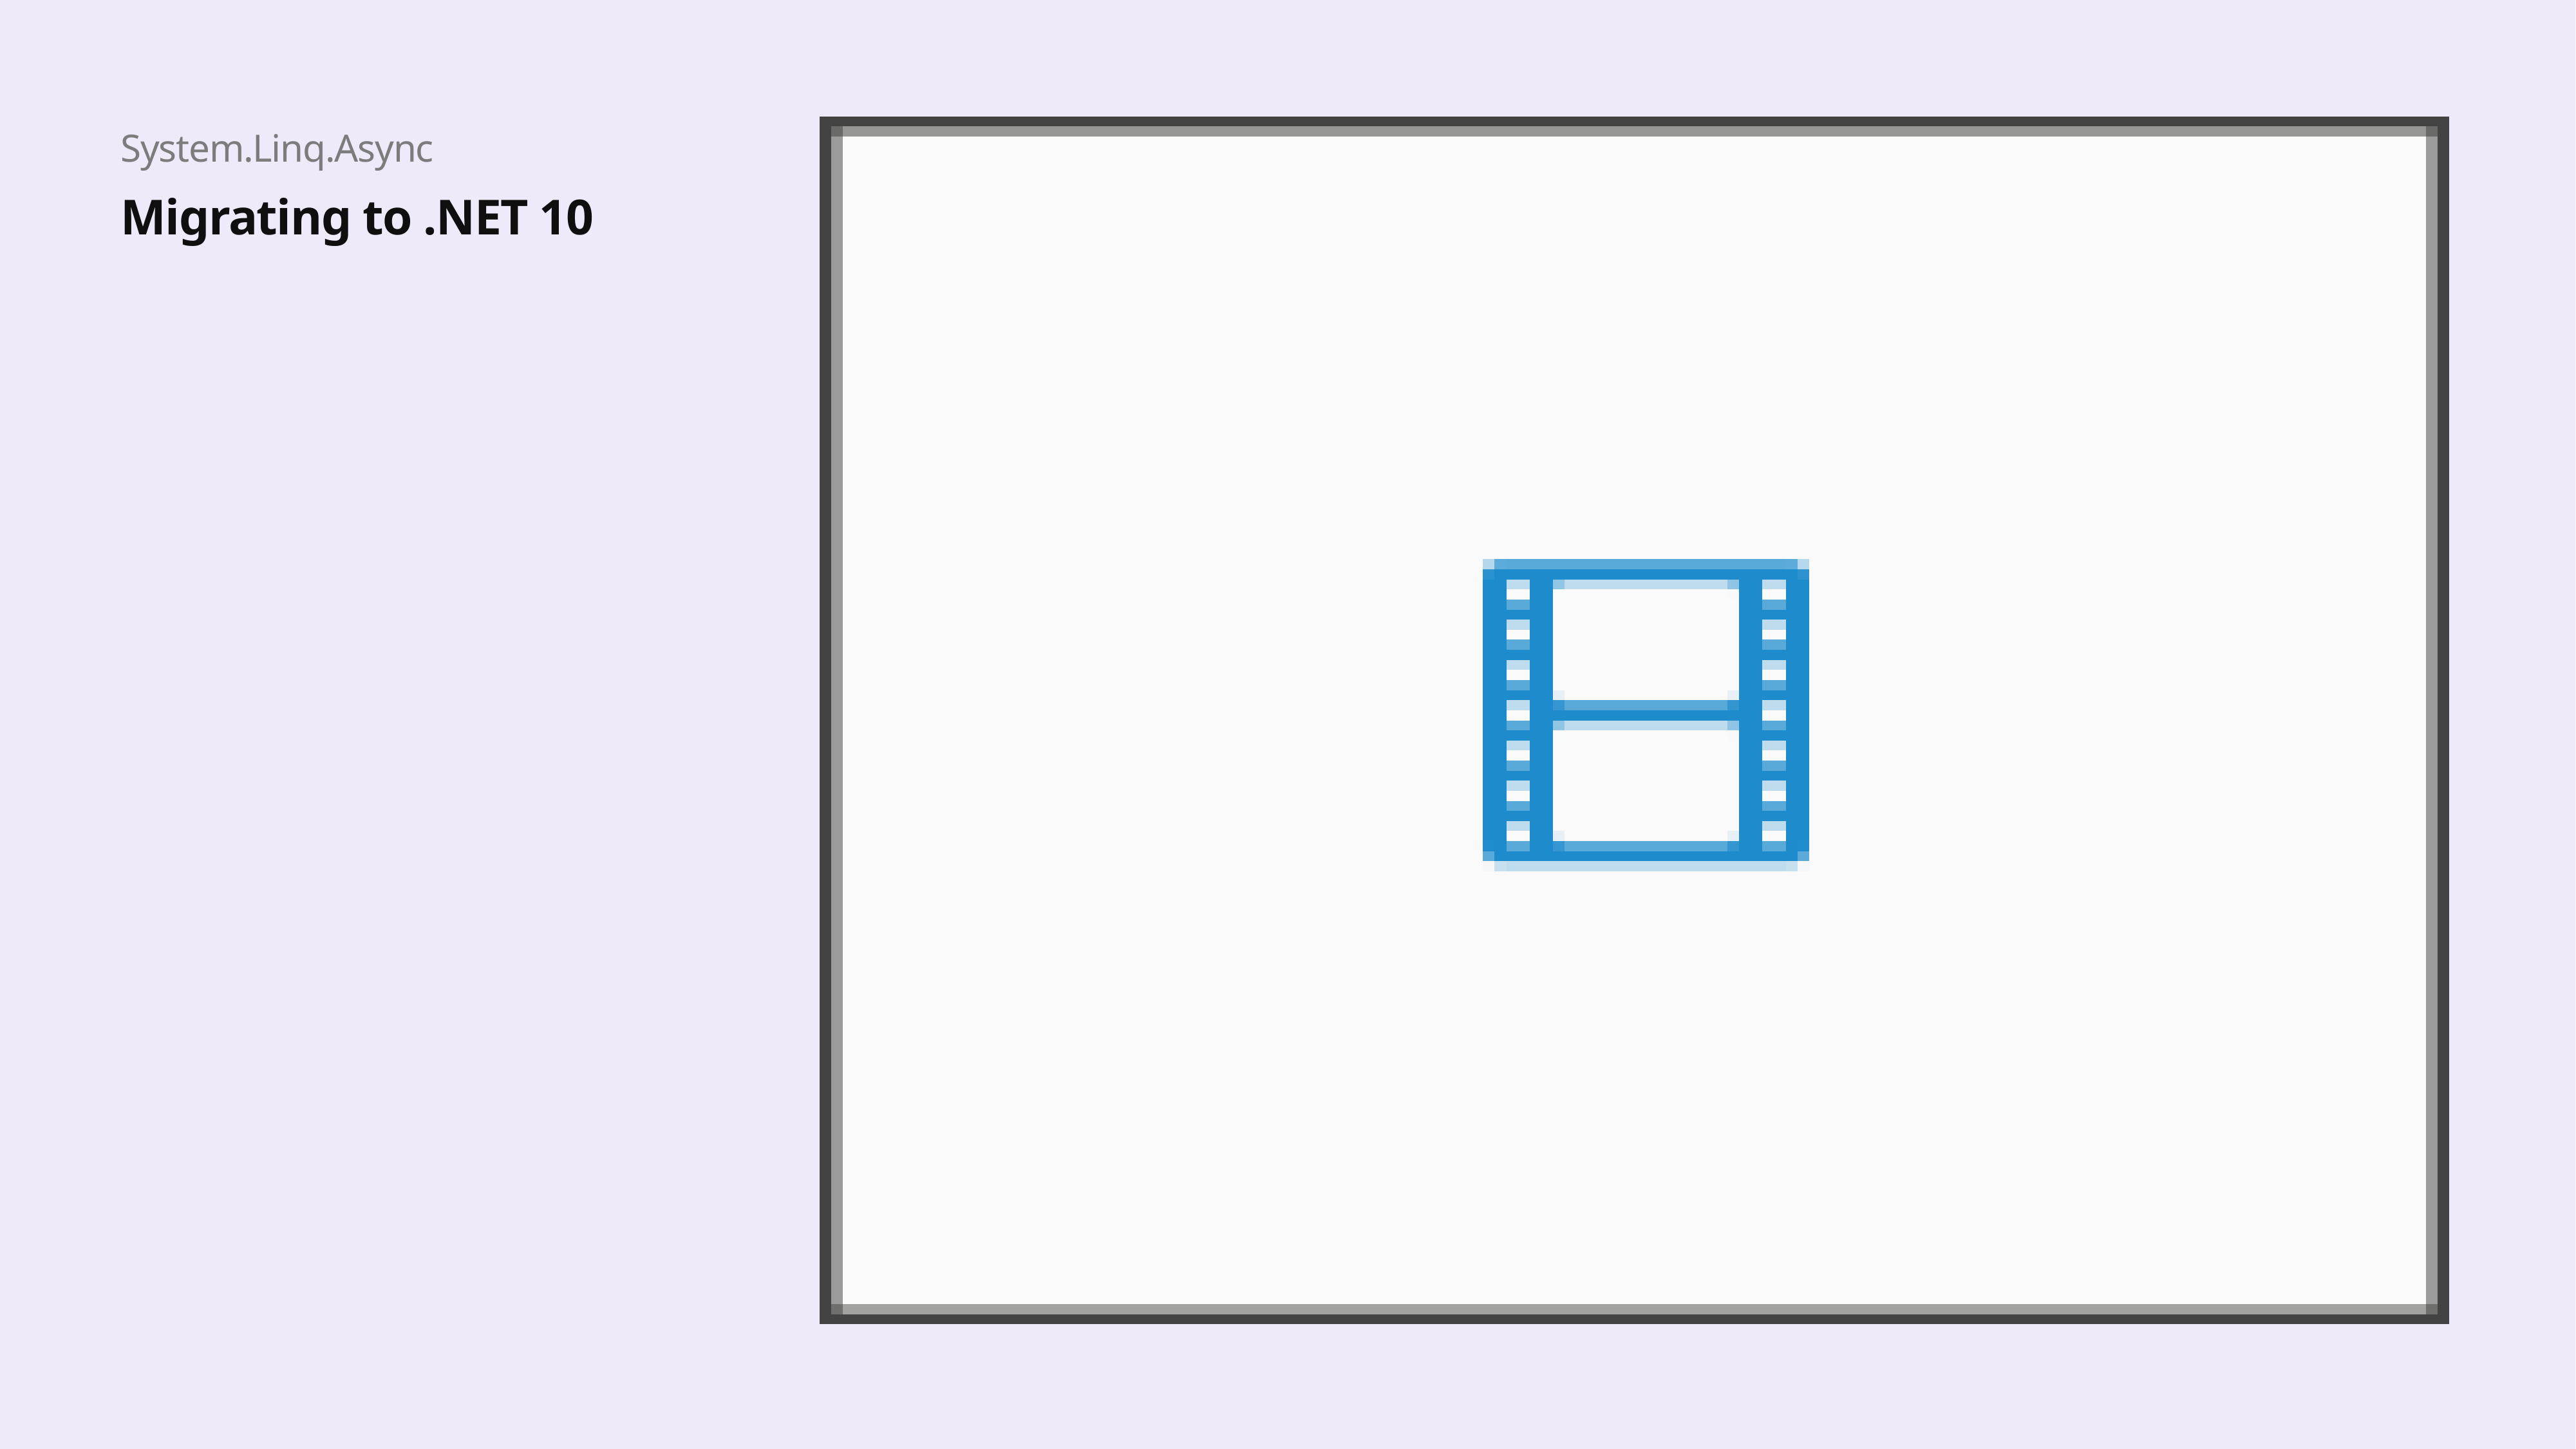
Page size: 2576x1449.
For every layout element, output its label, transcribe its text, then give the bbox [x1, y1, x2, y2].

list System.Linq.Async [111, 116, 661, 180]
list Migrating to .NET 10 [111, 180, 661, 248]
